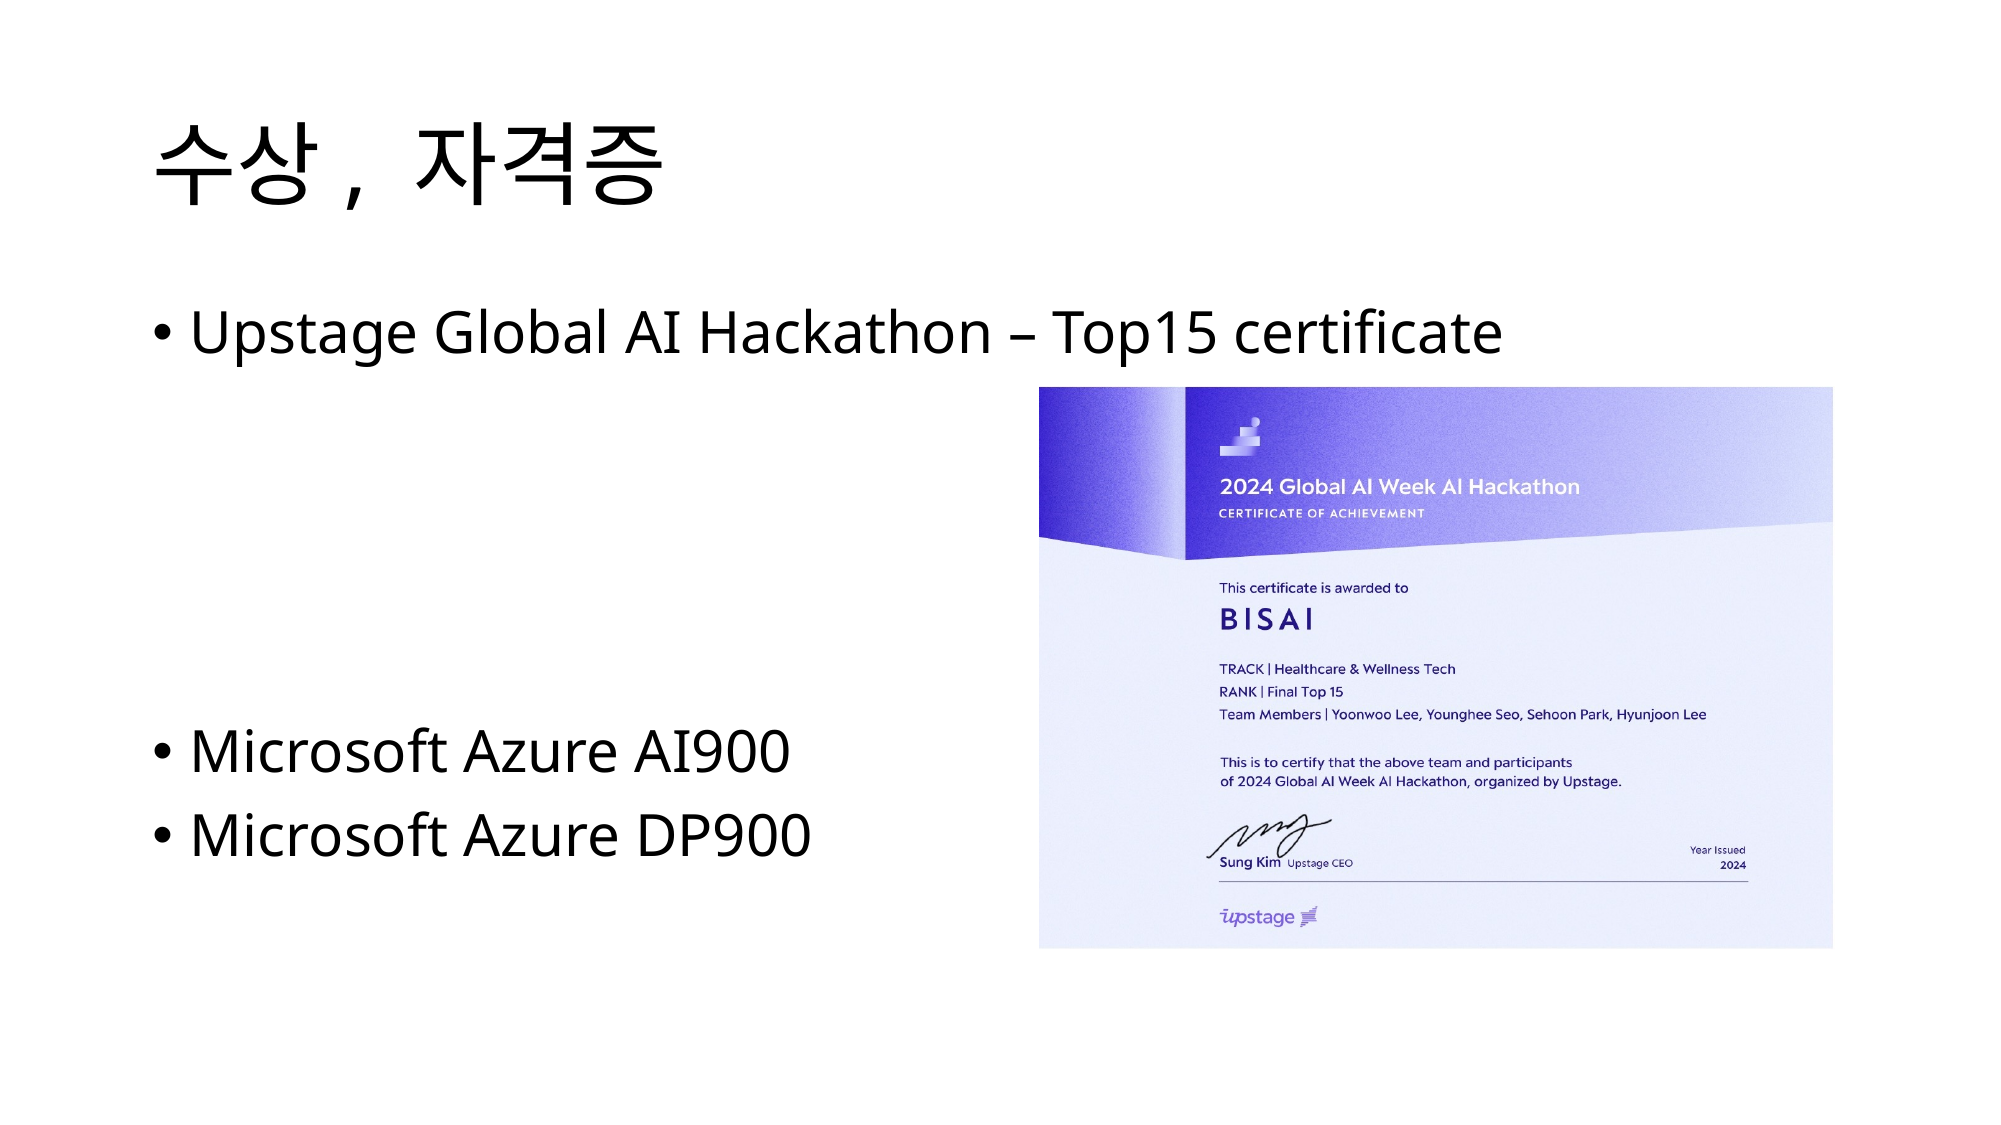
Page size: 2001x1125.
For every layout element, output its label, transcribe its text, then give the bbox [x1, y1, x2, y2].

title 수상, 자격증 [137, 59, 1863, 278]
picture [1039, 386, 1835, 950]
list Upstage Global AI Hackathon – Top15 certificate Microsoft Azure AI900 Microsoft Azure DP900 [137, 296, 1863, 1010]
